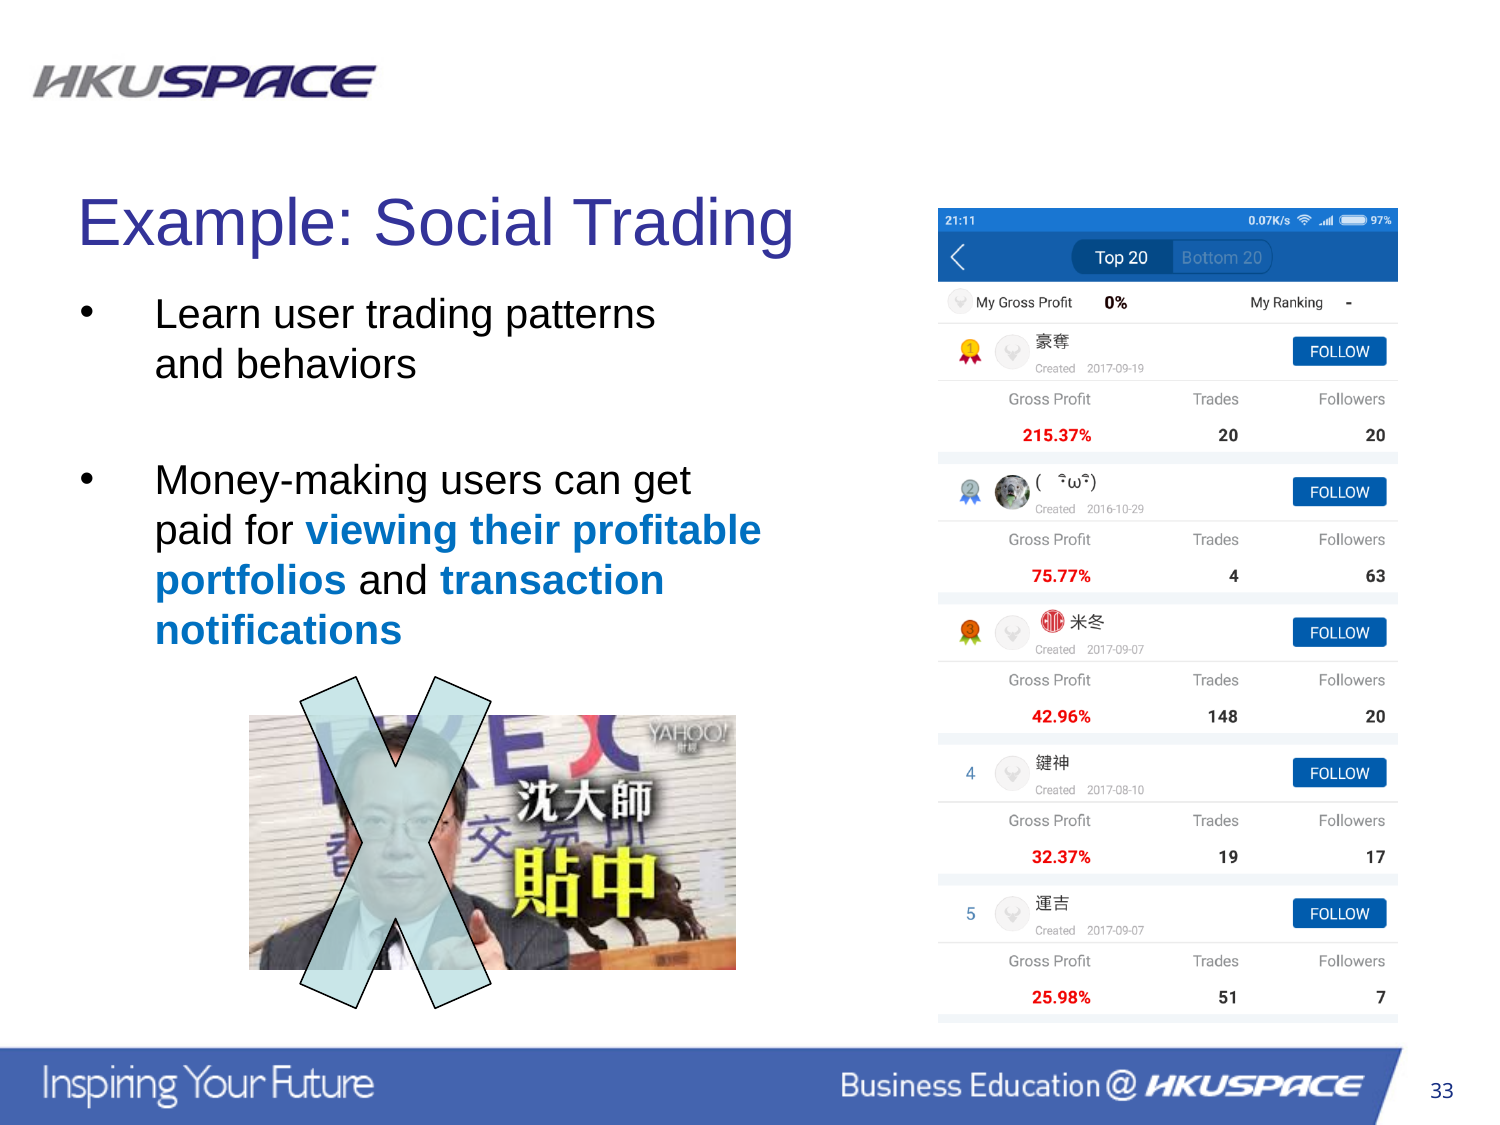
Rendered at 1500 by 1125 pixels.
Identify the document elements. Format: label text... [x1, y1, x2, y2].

text_box [300, 978, 370, 1009]
slide_number 33 [1415, 1070, 1499, 1125]
text_box Learn user trading patterns and behaviors Money-making users can get paid for viewing their profitable portfolios and transaction notifications [64, 278, 1483, 1047]
picture [0, 0, 1500, 1125]
text_box [418, 676, 491, 714]
title Example: Social Trading [62, 101, 1388, 266]
text_box [300, 676, 373, 714]
text_box [421, 978, 491, 1009]
